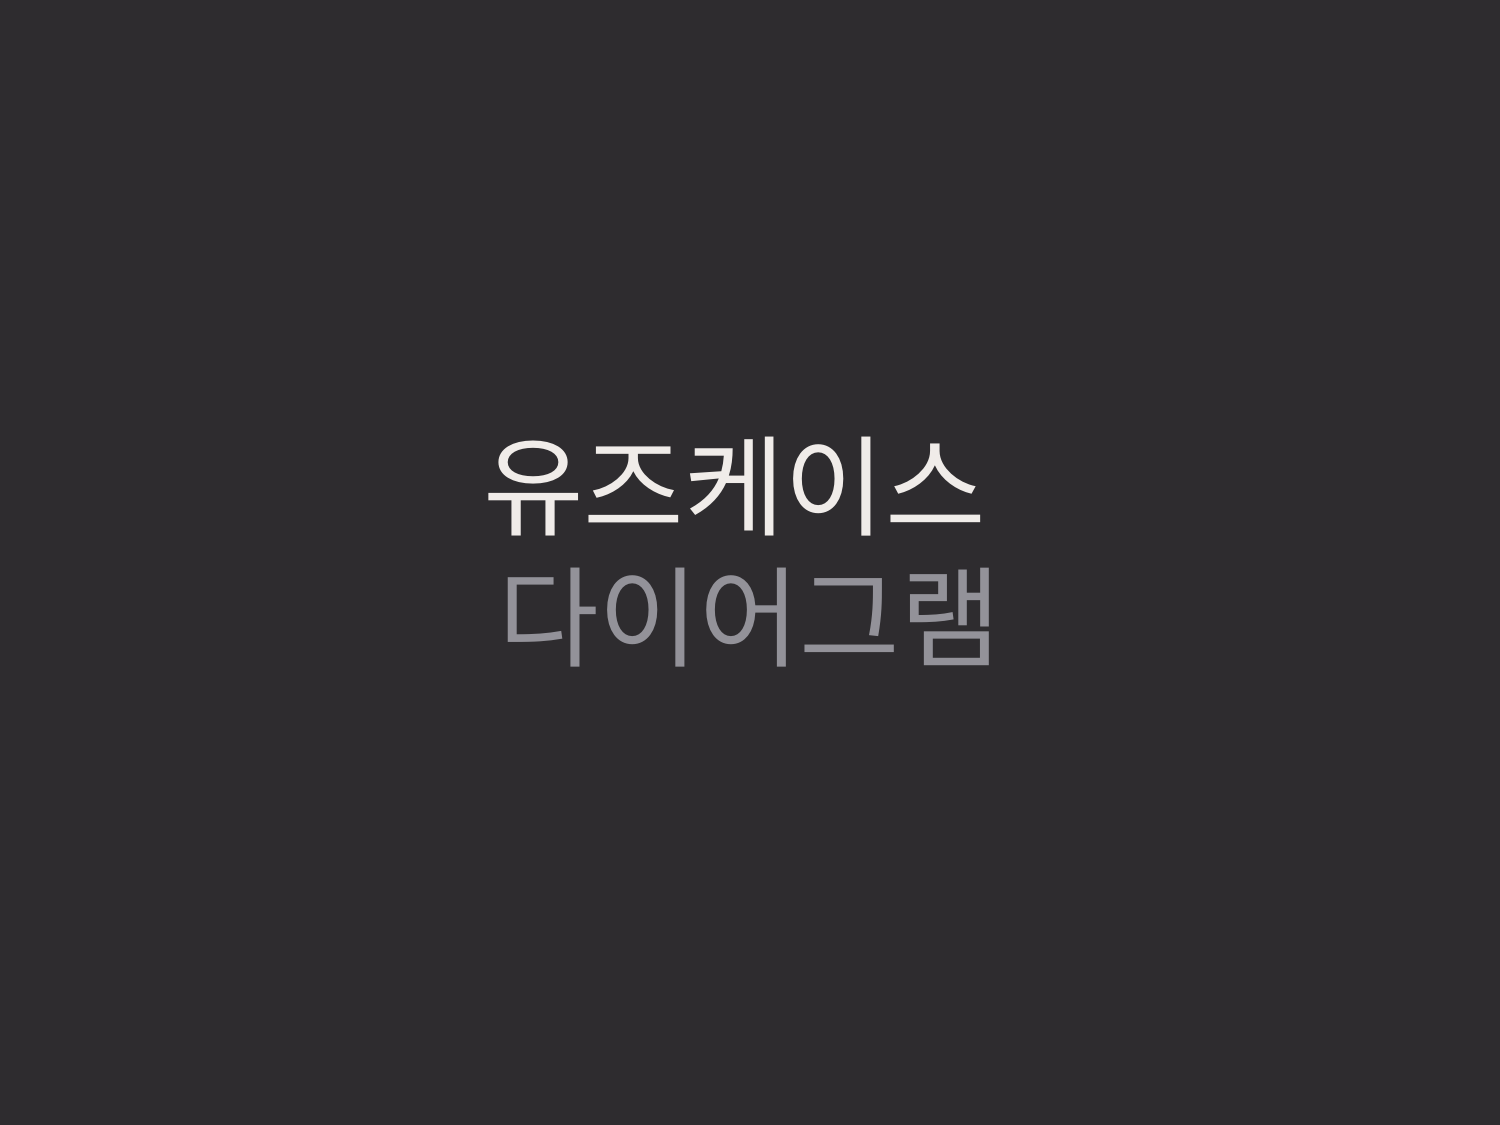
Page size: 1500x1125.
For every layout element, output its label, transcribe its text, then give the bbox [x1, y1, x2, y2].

text_box 유즈케이스 다이어그램 [105, 410, 1395, 688]
